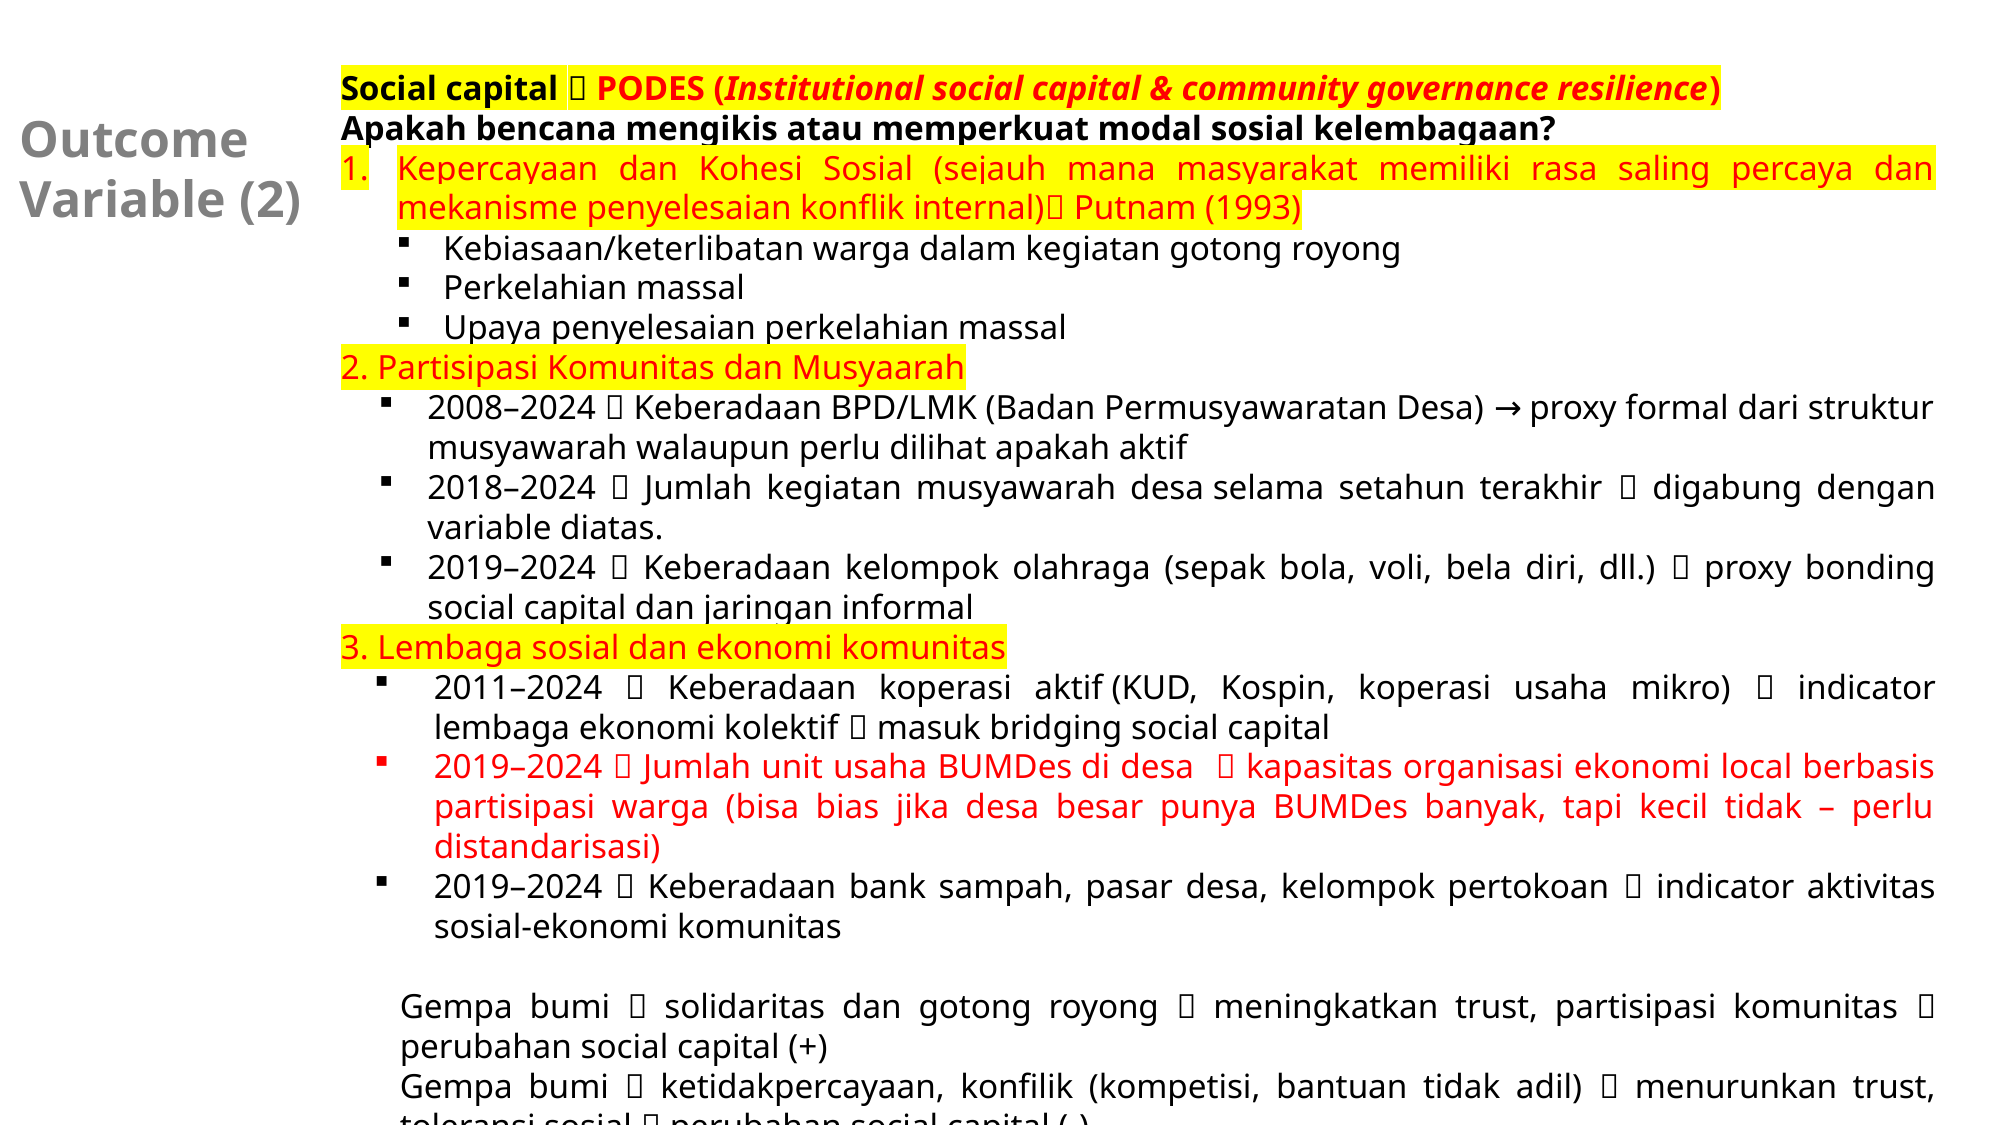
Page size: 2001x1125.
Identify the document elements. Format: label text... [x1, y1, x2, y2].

text_box Social capital  PODES (Institutional social capital & community governance resilience) Apakah bencana mengikis atau memperkuat modal sosial kelembagaan? Kepercayaan dan Kohesi Sosial (sejauh mana masyarakat memiliki rasa saling percaya dan mekanisme penyelesaian konflik internal) Putnam (1993) Kebiasaan/keterlibatan warga dalam kegiatan gotong royong Perkelahian massal Upaya penyelesaian perkelahian massal 2. Partisipasi Komunitas dan Musyaarah 2008–2024  Keberadaan BPD/LMK (Badan Permusyawaratan Desa) → proxy formal dari struktur musyawarah walaupun perlu dilihat apakah aktif 2018–2024  Jumlah kegiatan musyawarah desa selama setahun terakhir  digabung dengan variable diatas. 2019–2024  Keberadaan kelompok olahraga (sepak bola, voli, bela diri, dll.)  proxy bonding social capital dan jaringan informal 3. Lembaga sosial dan ekonomi komunitas 2011–2024  Keberadaan koperasi aktif (KUD, Kospin, koperasi usaha mikro)  indicator lembaga ekonomi kolektif  masuk bridging social capital 2019–2024  Jumlah unit usaha BUMDes di desa  kapasitas organisasi ekonomi local berbasis partisipasi warga (bisa bias jika desa besar punya BUMDes banyak, tapi kecil tidak – perlu distandarisasi) 2019–2024  Keberadaan bank sampah, pasar desa, kelompok pertokoan  indicator aktivitas sosial-ekonomi komunitas Gempa bumi  solidaritas dan gotong royong  meningkatkan trust, partisipasi komunitas  perubahan social capital (+) Gempa bumi  ketidakpercayaan, konfilik (kompetisi, bantuan tidak adil)  menurunkan trust, toleransi sosial  perubahan social capital (-) [323, 59, 1951, 1125]
text_box Outcome Variable (2) [4, 99, 323, 295]
